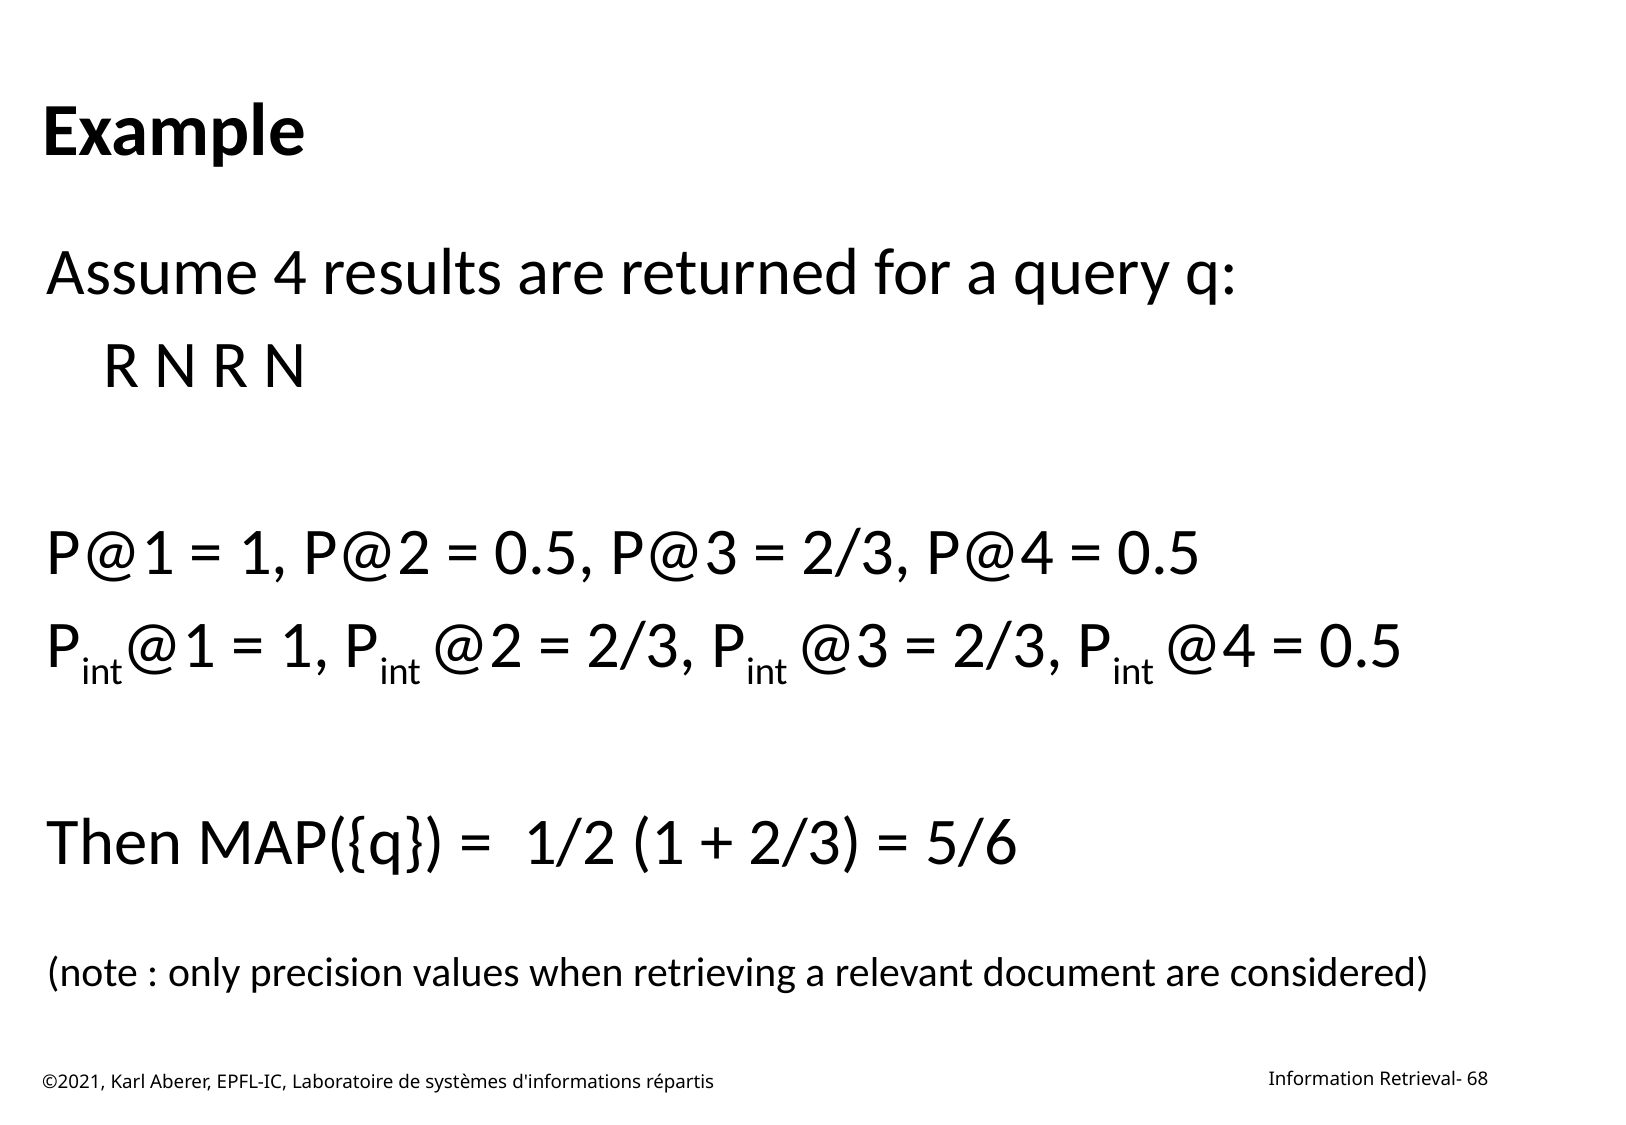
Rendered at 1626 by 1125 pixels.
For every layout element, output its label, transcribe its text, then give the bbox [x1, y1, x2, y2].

footer ©2021, Karl Aberer, EPFL-IC, Laboratoire de systèmes d'informations répartis [26, 1062, 1071, 1101]
title Example [27, 50, 1504, 200]
list Assume 4 results are returned for a query q: R N R N P@1 = 1, P@2 = 0.5, P@3 = 2/3, P@4 = 0.5 Pint@1 = 1, Pint @2 = 2/3, Pint @3 = 2/3, Pint @4 = 0.5 Then MAP({q}) = 1/2 (1 + 2/3) = 5/6 (note : only precision values when retrieving a relevant document are considered) [31, 220, 1508, 1045]
